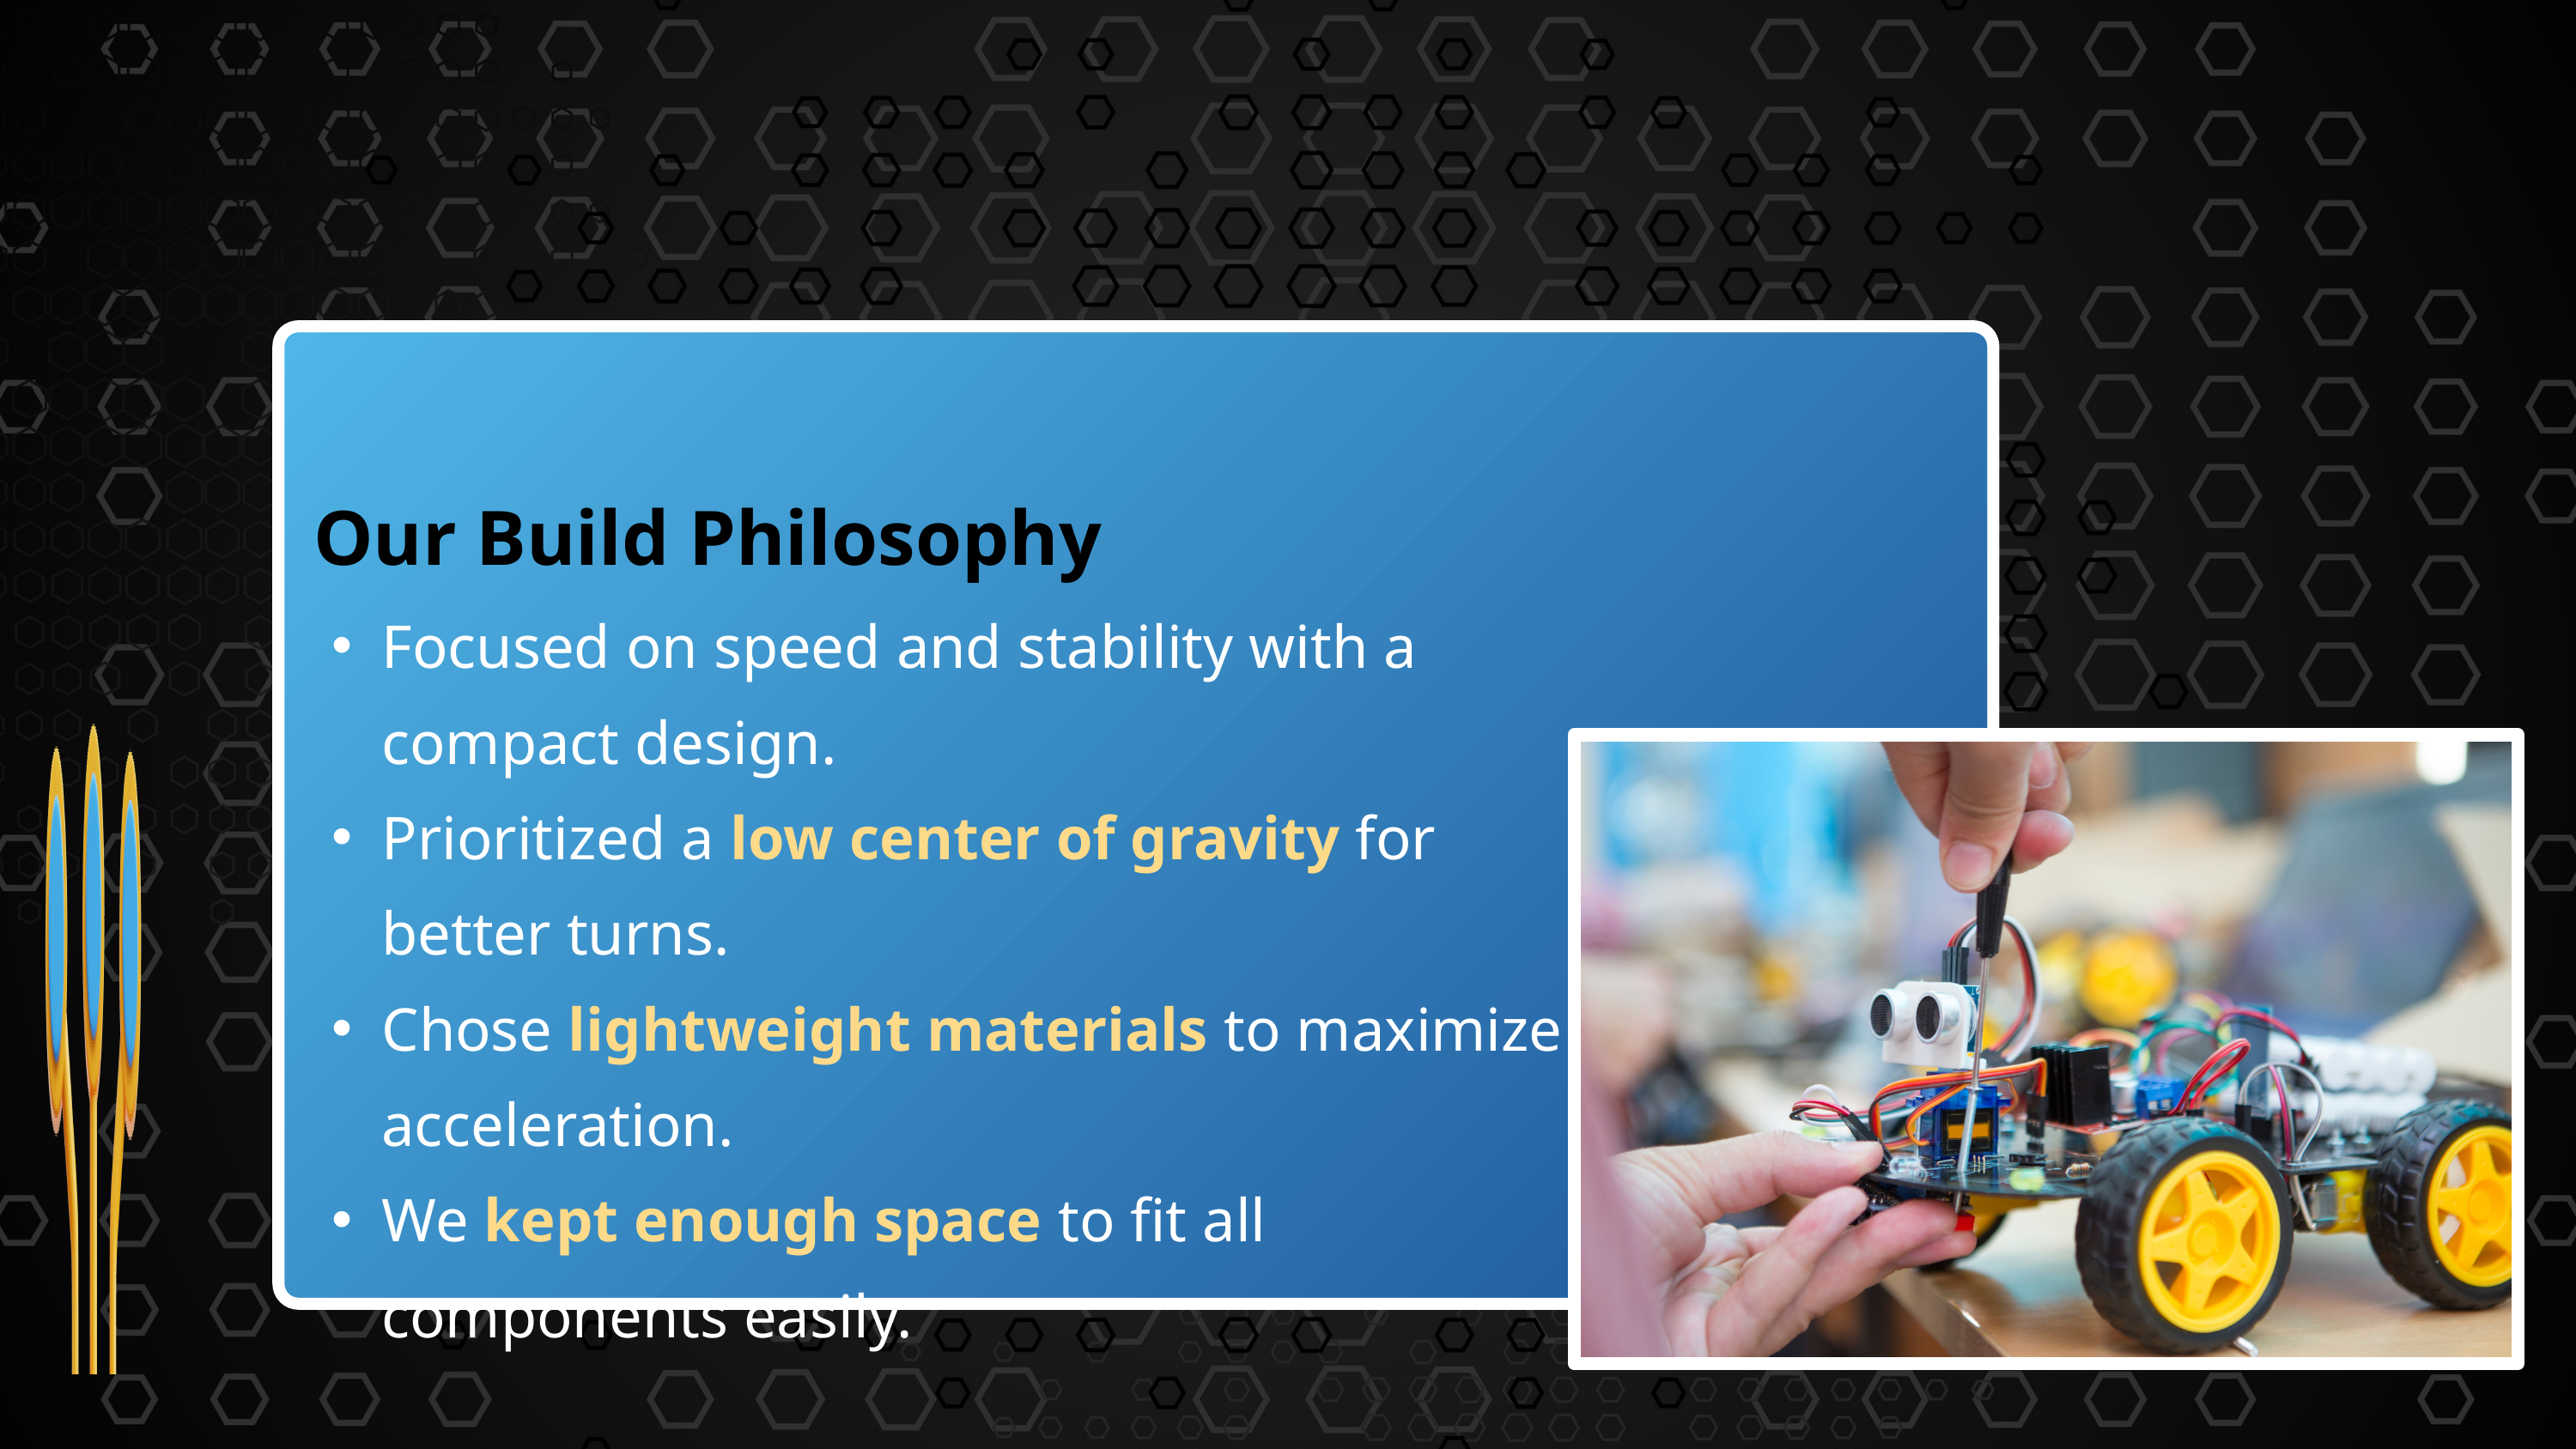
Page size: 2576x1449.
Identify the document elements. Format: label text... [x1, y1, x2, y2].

text_box [0, 0, 2576, 1449]
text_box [278, 325, 1994, 1304]
text_box Focused on speed and stability with a compact design. Prioritized a low center of gravity for better turns. Chose lightweight materials to maximize acceleration. We kept enough space to fit all components easily. [281, 1311, 1575, 1446]
text_box [0, 724, 157, 1374]
text_box [1575, 735, 2518, 1364]
